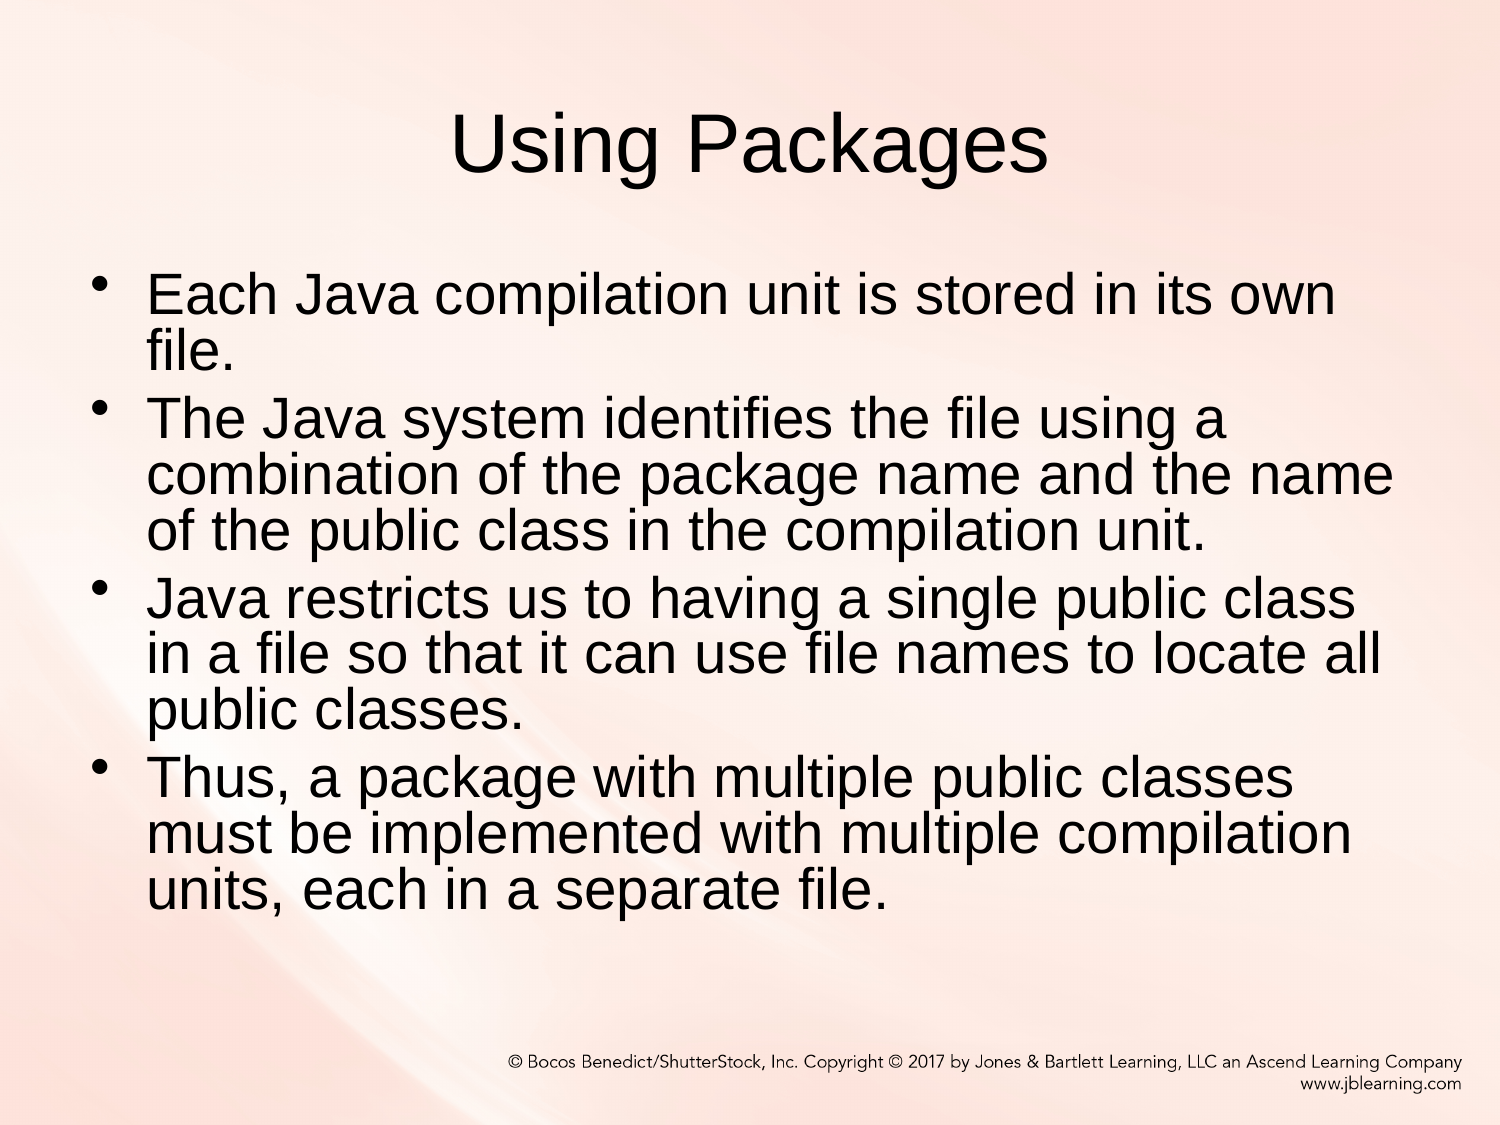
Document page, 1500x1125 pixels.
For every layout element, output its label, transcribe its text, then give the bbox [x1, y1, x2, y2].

picture [0, 0, 1500, 1125]
list Each Java compilation unit is stored in its own file. The Java system identifies the file using a combination of the package name and the name of the public class in the compilation unit. Java restricts us to having a single public class in a file so that it can use file names to locate all public classes. Thus, a package with multiple public classes must be implemented with multiple compilation units, each in a separate file. [75, 262, 1425, 1005]
title Using Packages [75, 45, 1425, 233]
